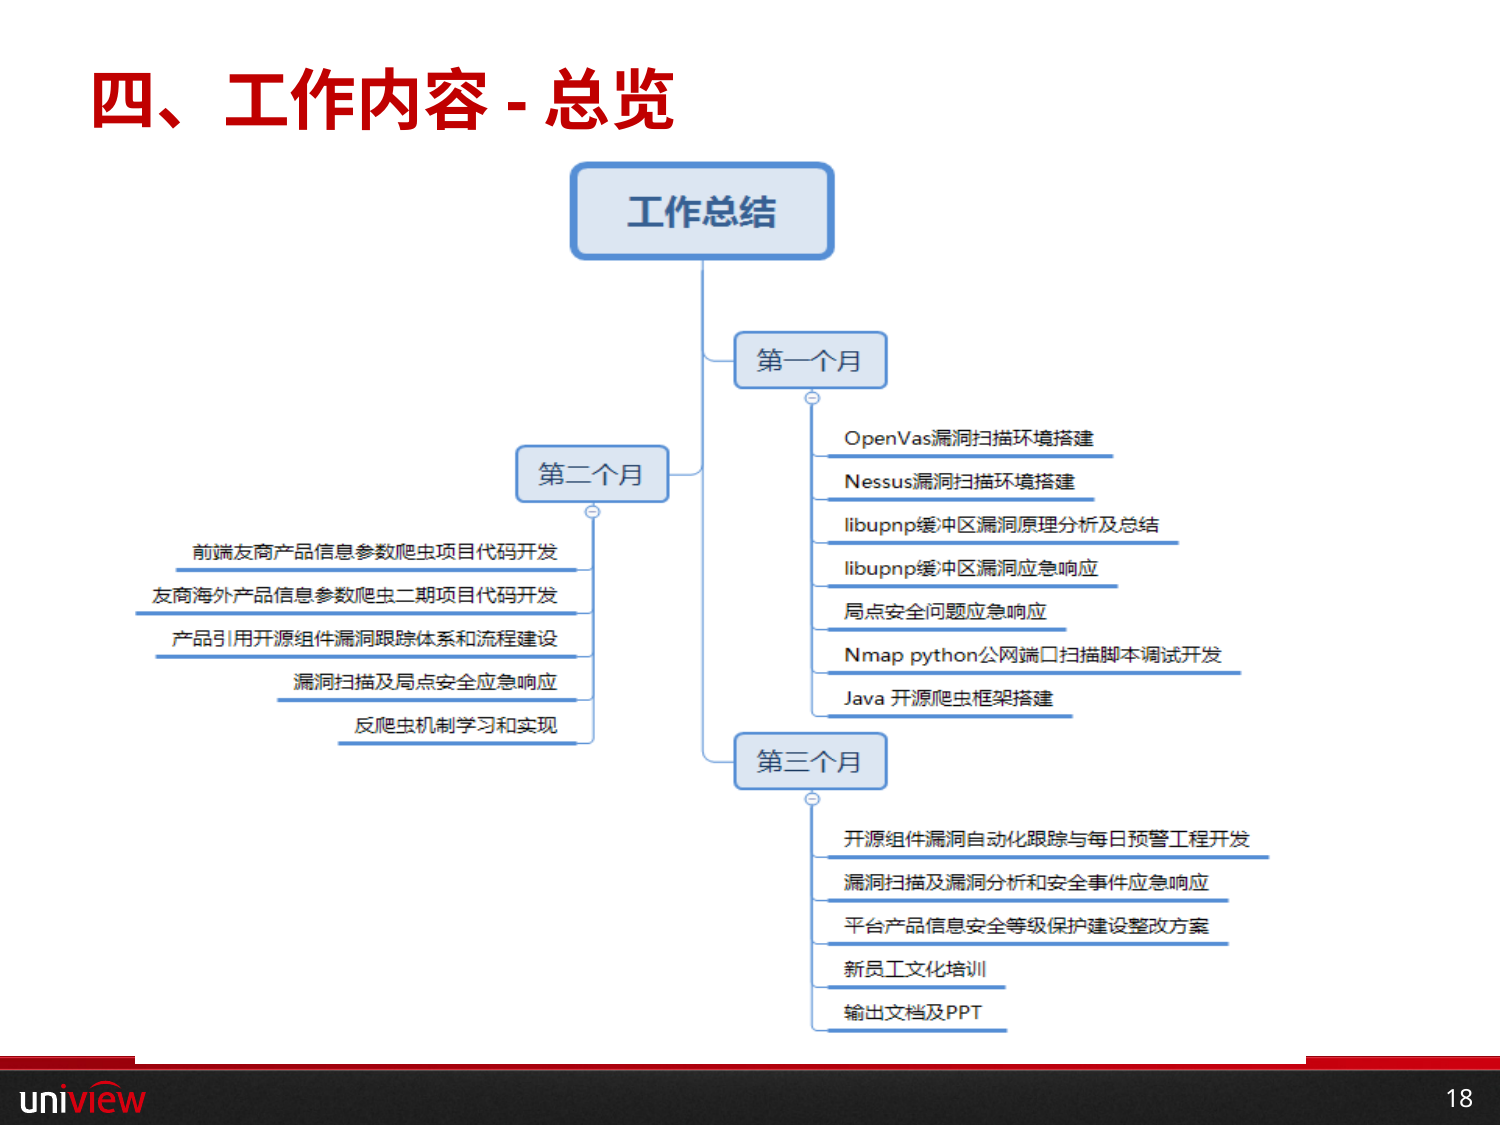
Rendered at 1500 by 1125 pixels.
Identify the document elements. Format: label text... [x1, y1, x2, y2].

picture [0, 94, 1500, 1125]
title 四、工作内容-总览 [75, 50, 1447, 150]
